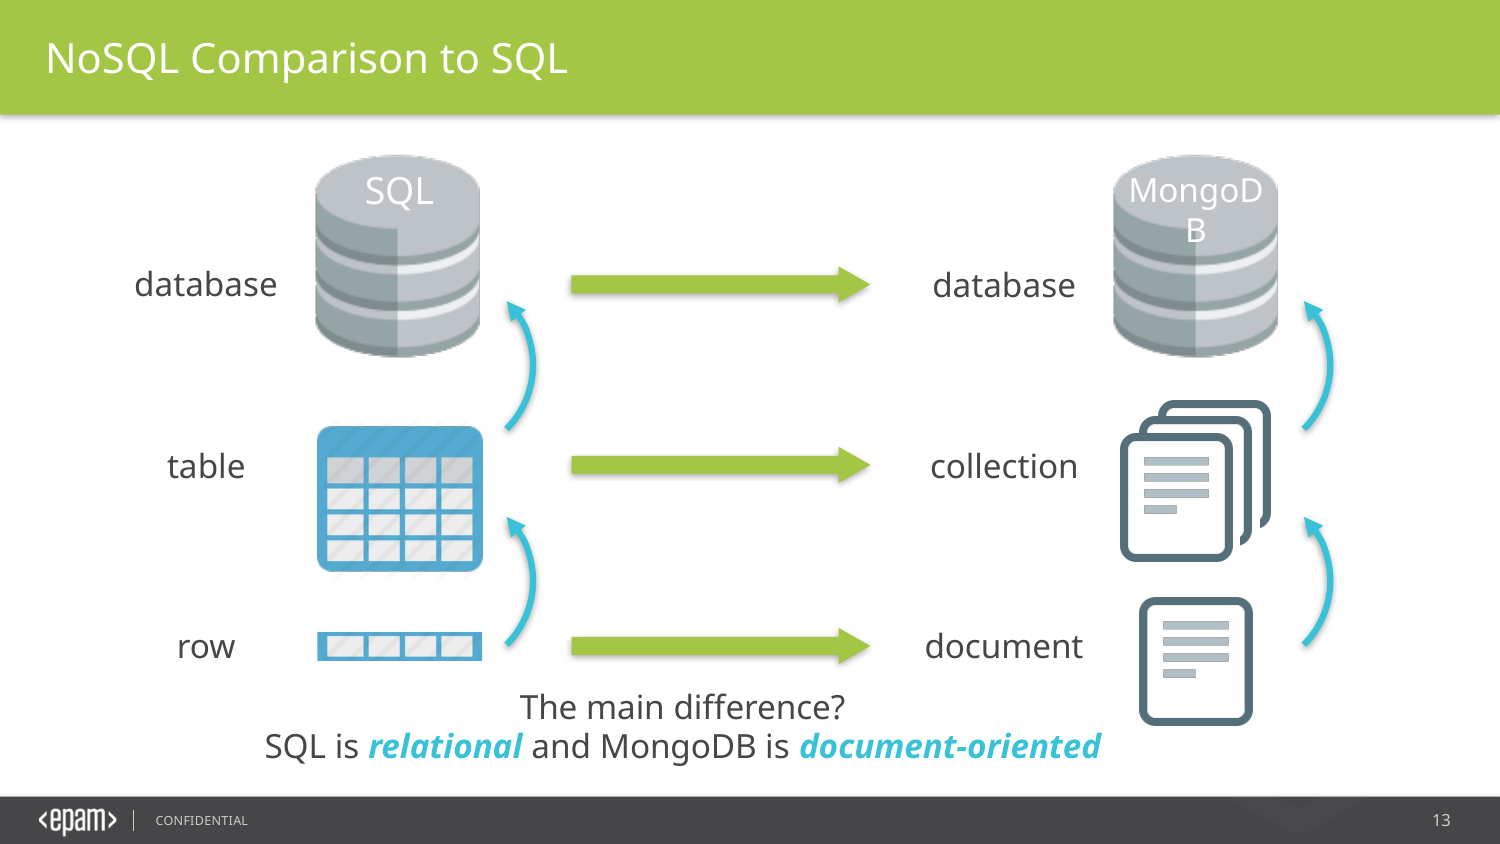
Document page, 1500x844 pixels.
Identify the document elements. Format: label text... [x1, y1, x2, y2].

text_box [570, 627, 872, 665]
text_box [451, 516, 536, 647]
text_box The main difference? SQL is relational and MongoDB is document-oriented [194, 678, 1172, 773]
text_box [1248, 303, 1333, 431]
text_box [921, 147, 1306, 366]
picture [38, 808, 117, 837]
list NoSQL Comparison to SQL [0, 0, 1500, 115]
text_box [1239, 516, 1333, 647]
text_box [122, 416, 483, 582]
text_box [570, 265, 872, 304]
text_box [122, 147, 508, 366]
text_box [570, 446, 872, 484]
text_box [451, 303, 536, 431]
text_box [909, 596, 1261, 726]
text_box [913, 400, 1279, 562]
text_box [122, 617, 483, 674]
